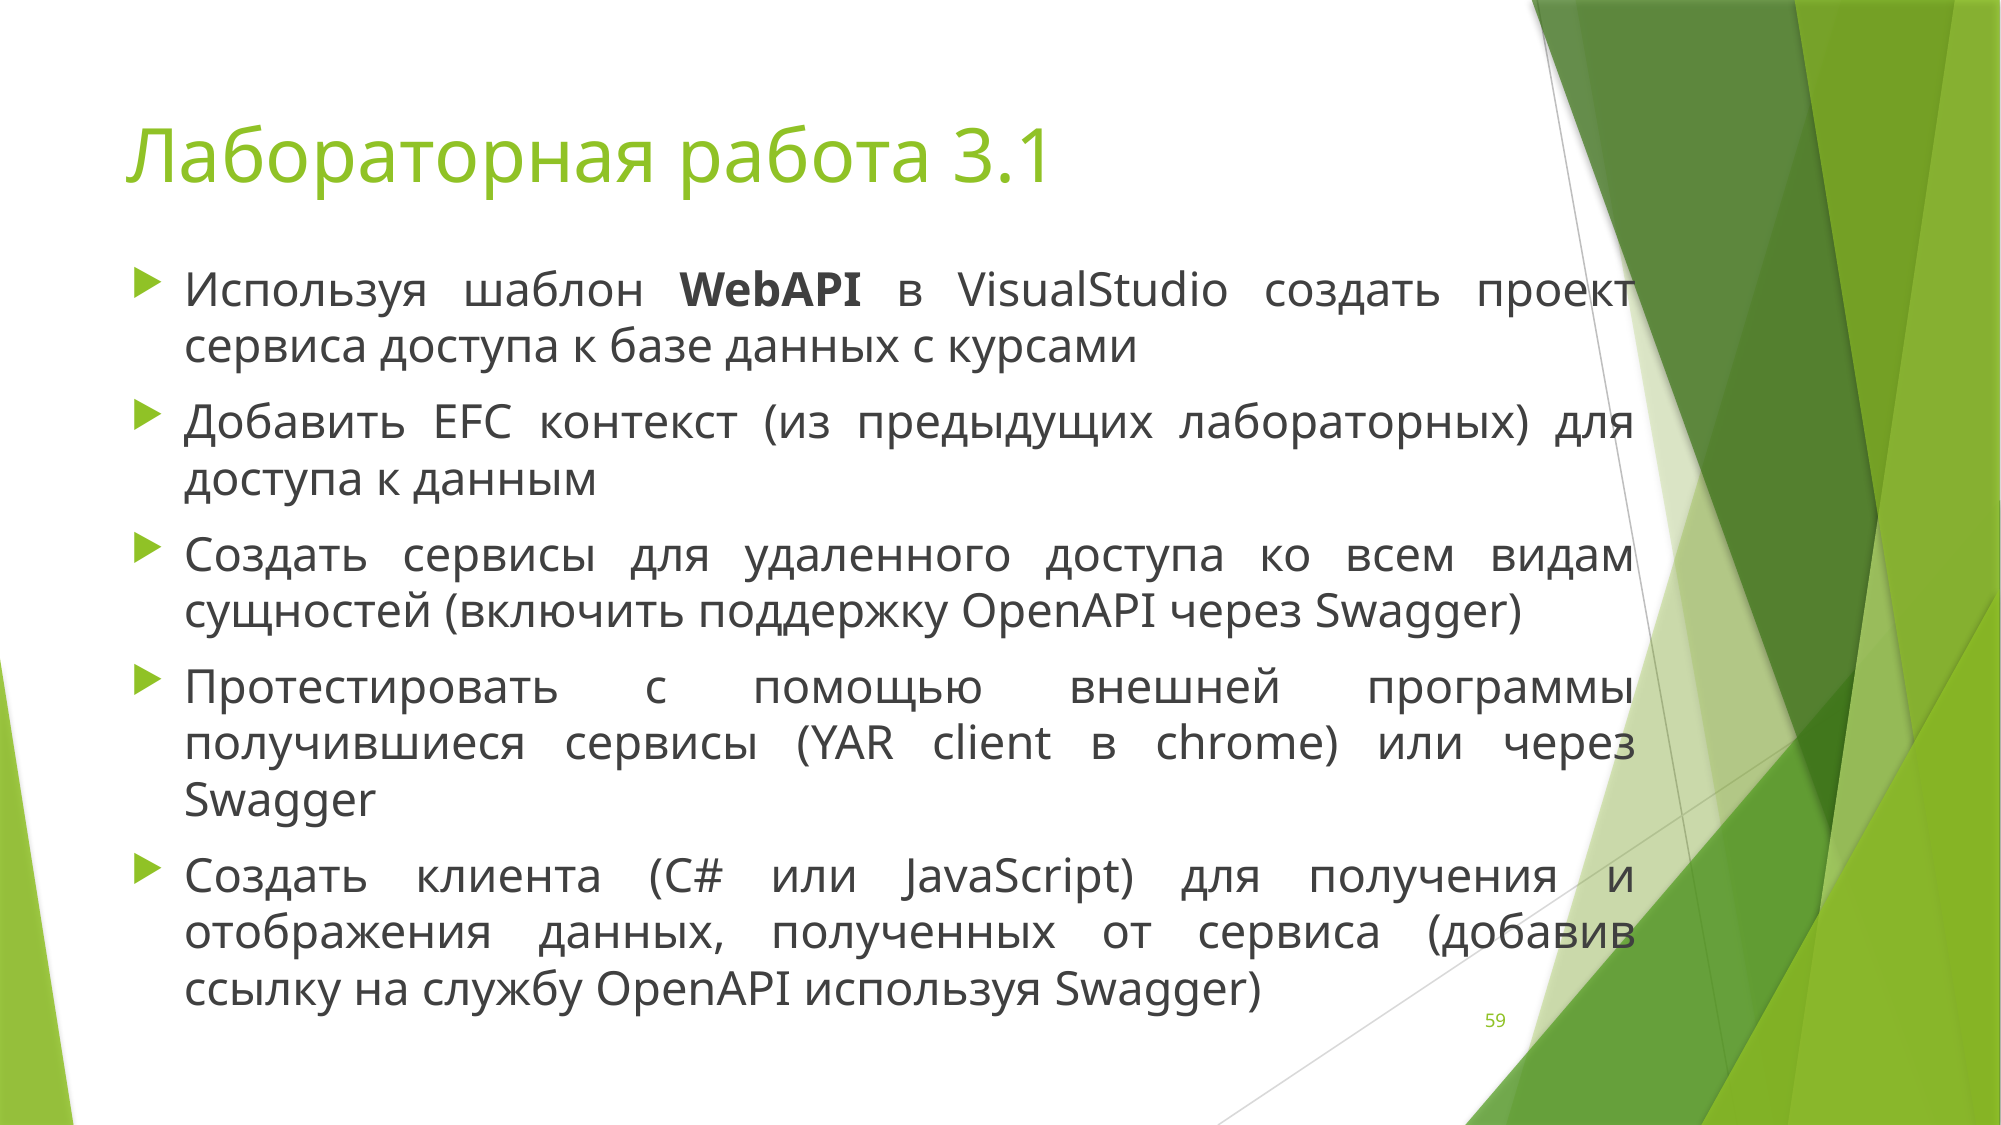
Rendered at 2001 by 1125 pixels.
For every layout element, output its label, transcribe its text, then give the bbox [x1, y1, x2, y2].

title Лабораторная работа 3.1 [111, 99, 1522, 317]
slide_number 59 [1409, 991, 1522, 1051]
list Используя шаблон WebAPI в VisualStudio создать проект сервиса доступа к базе данных с курсами Добавить EFC контекст (из предыдущих лабораторных) для доступа к данным Создать сервисы для удаленного доступа ко всем видам сущностей (включить поддержку OpenAPI через Swagger) Протестировать с помощью внешней программы получившиеся сервисы (YAR client в chrome) или через Swagger Создать клиента (C# или JavaScript) для получения и отображения данных, полученных от сервиса (добавив ссылку на службу OpenAPI используя Swagger) [115, 251, 1652, 1027]
